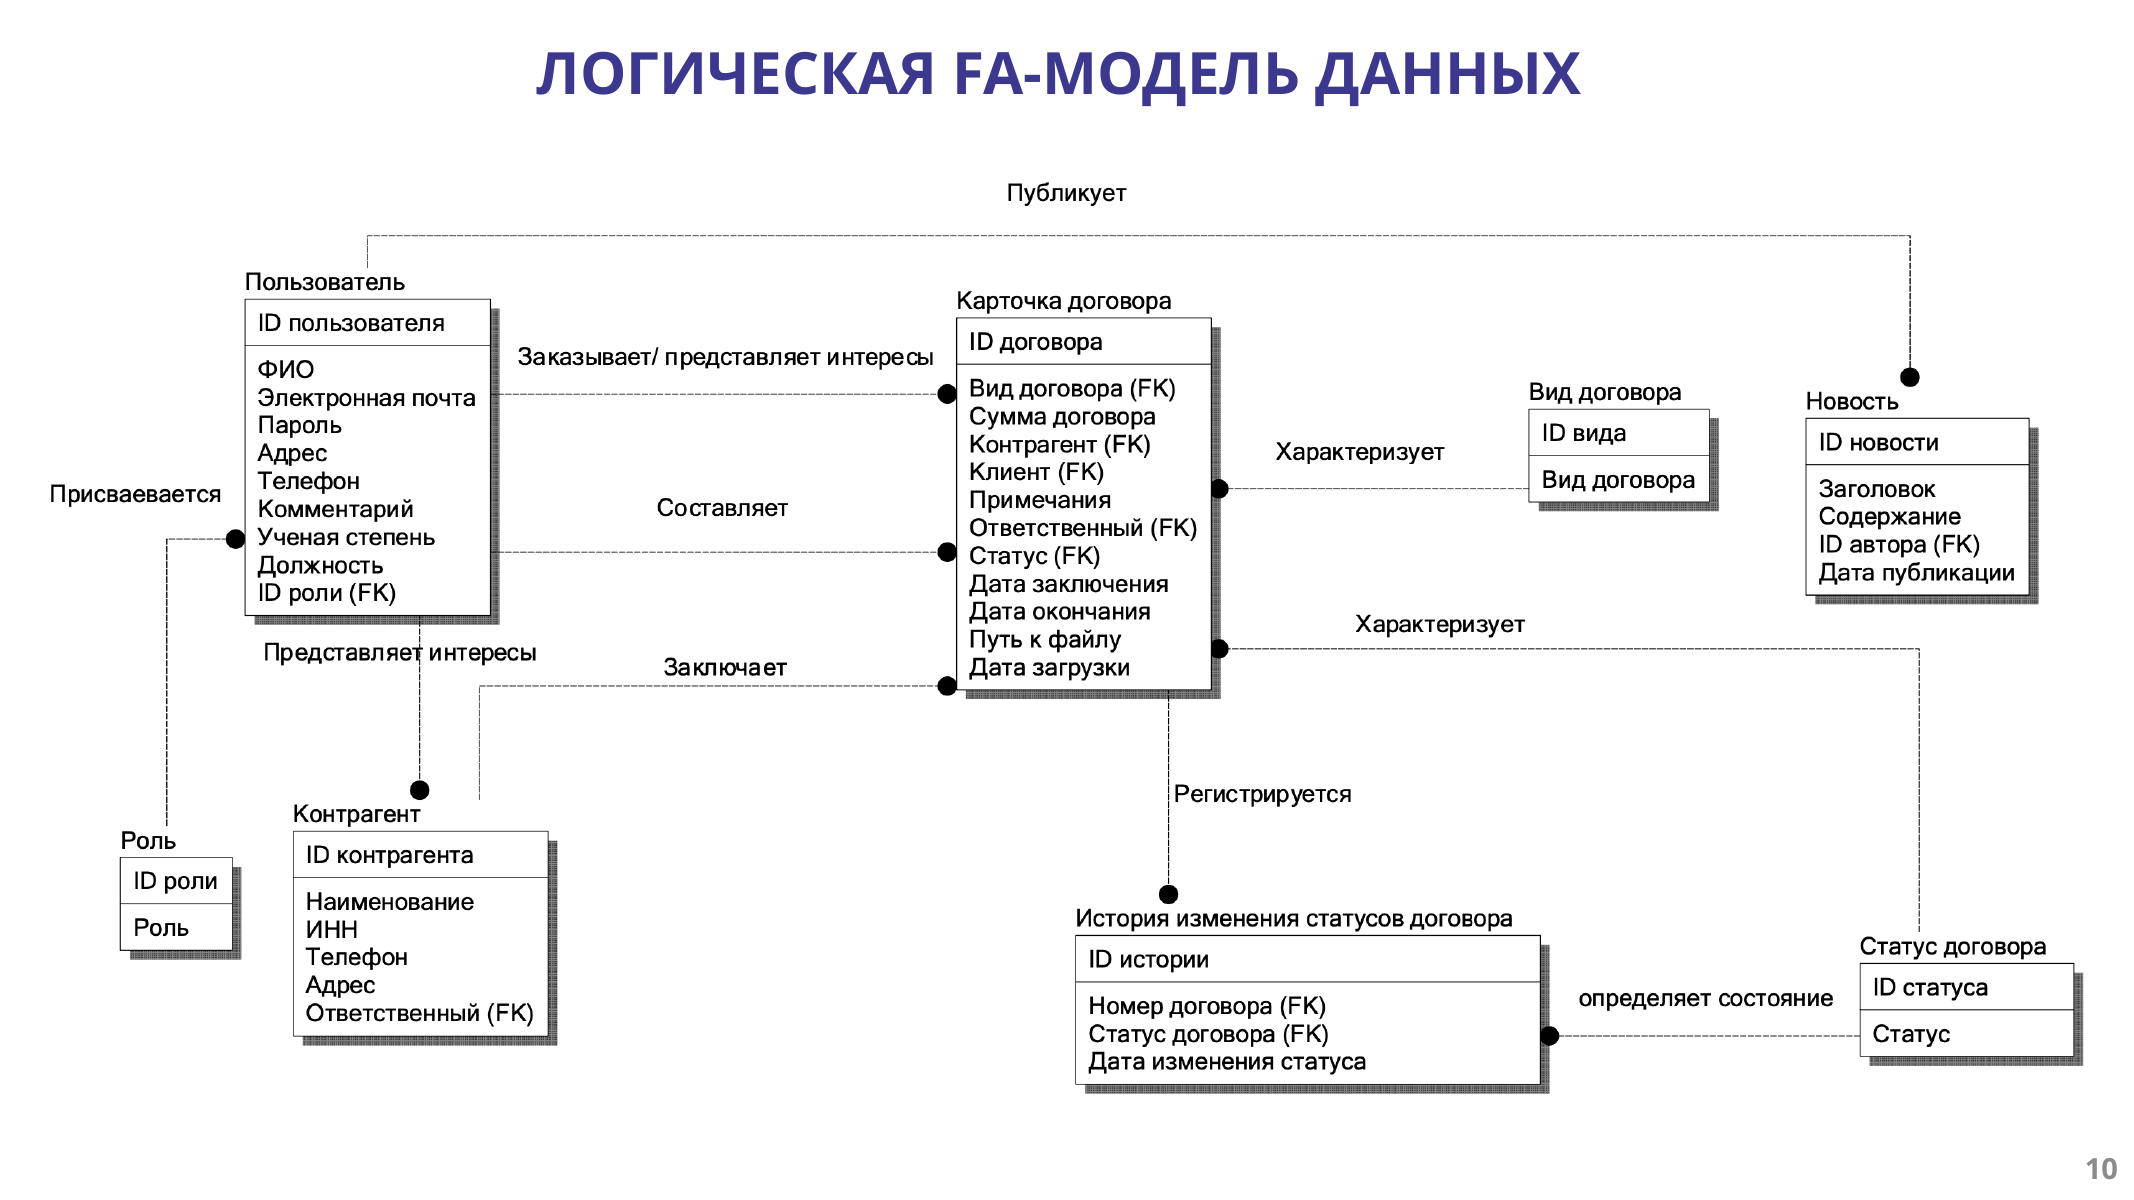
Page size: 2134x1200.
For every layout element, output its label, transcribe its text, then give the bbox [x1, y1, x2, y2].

text_box ЛОГИЧЕСКАЯ FA-МОДЕЛЬ ДАННЫХ [0, 0, 2134, 138]
slide_number 10 [1783, 1140, 2134, 1200]
picture [41, 174, 2092, 1113]
